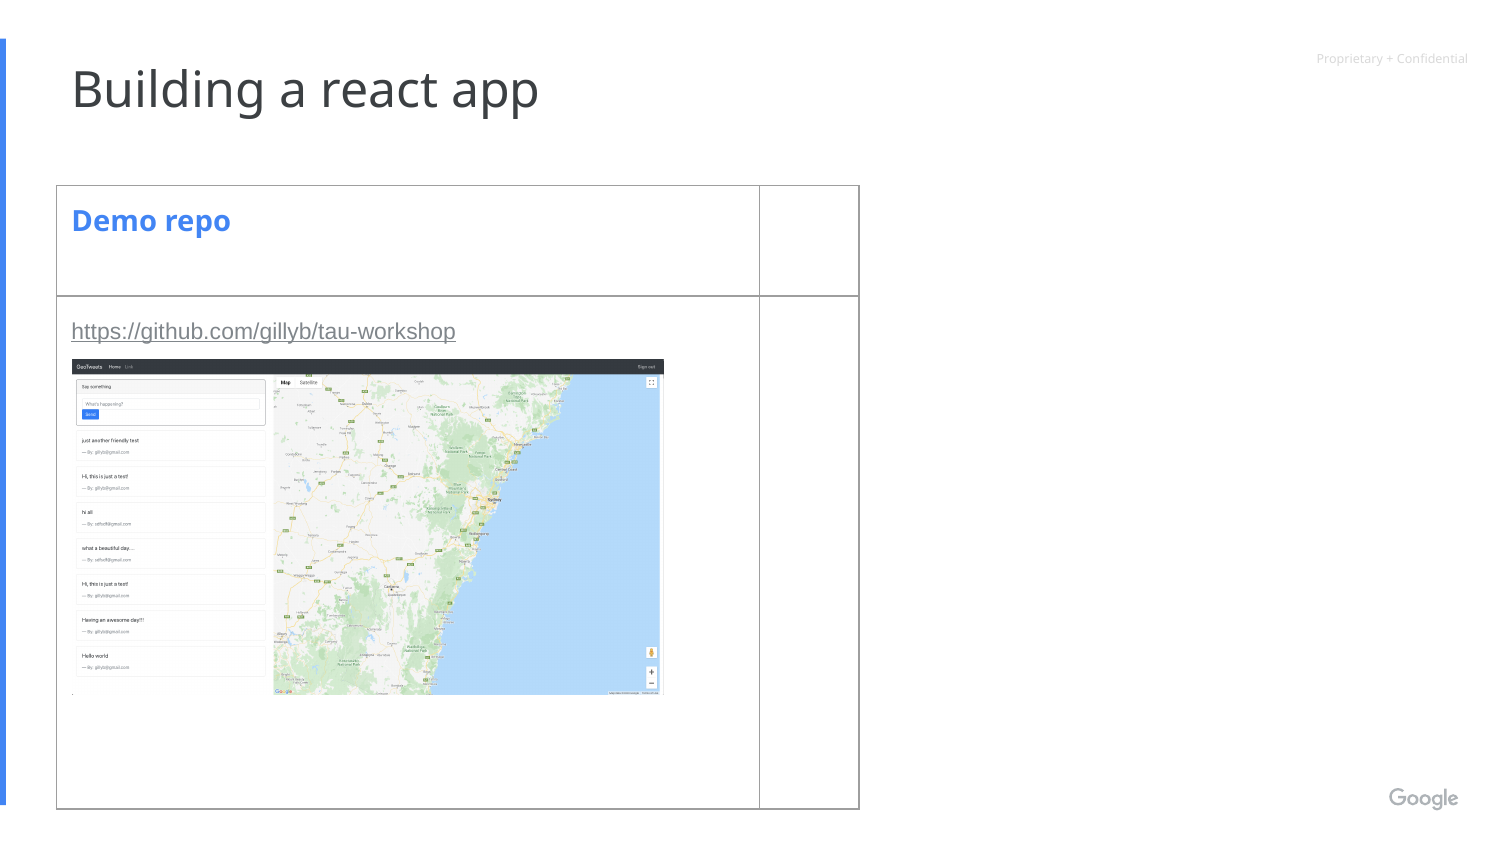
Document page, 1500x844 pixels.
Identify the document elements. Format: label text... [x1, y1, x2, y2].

table_header [760, 186, 858, 295]
table_header Demo repo [57, 186, 759, 295]
table_cell [760, 297, 858, 808]
text_box Building a react app [56, 42, 680, 131]
picture [72, 358, 664, 695]
table_cell https://github.com/gillyb/tau-workshop [57, 297, 759, 808]
